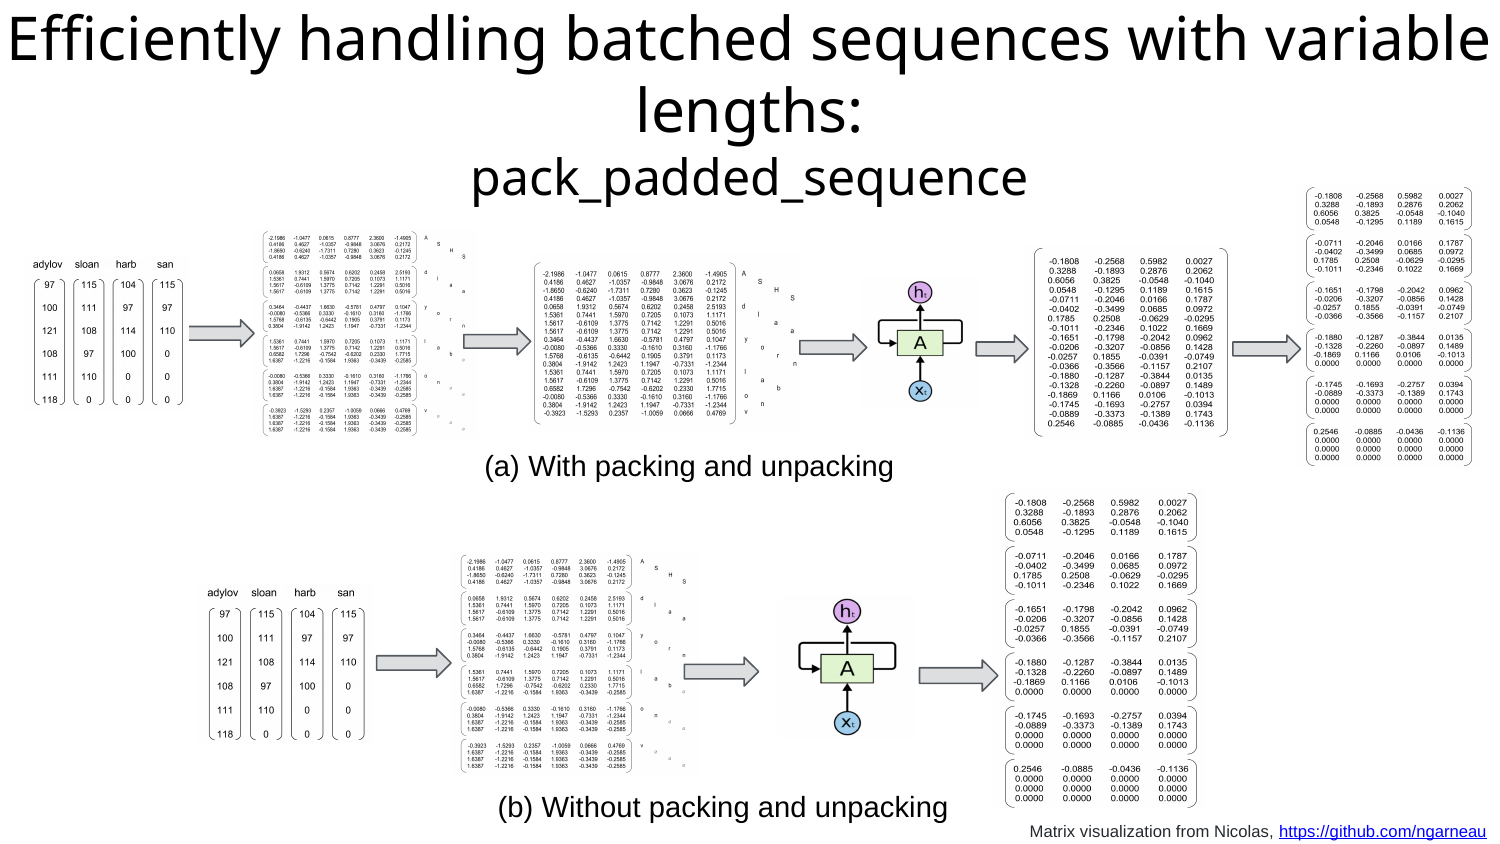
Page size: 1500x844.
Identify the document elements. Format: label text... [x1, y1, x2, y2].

text_box (b) Without packing and unpacking [482, 818, 997, 835]
picture [868, 277, 980, 406]
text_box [238, 487, 1205, 810]
text_box [1235, 335, 1290, 363]
picture [1024, 244, 1231, 439]
picture [197, 584, 372, 747]
title Efficiently handling batched sequences with variable lengths: pack_padded_sequence [0, 0, 1500, 208]
text_box Matrix visualization from Nicolas, https://github.com/ngarneau [1014, 782, 1500, 844]
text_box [62, 228, 868, 439]
picture [23, 256, 190, 411]
picture [1295, 182, 1479, 468]
text_box [984, 335, 1019, 363]
text_box (a) With packing and unpacking [469, 431, 984, 486]
